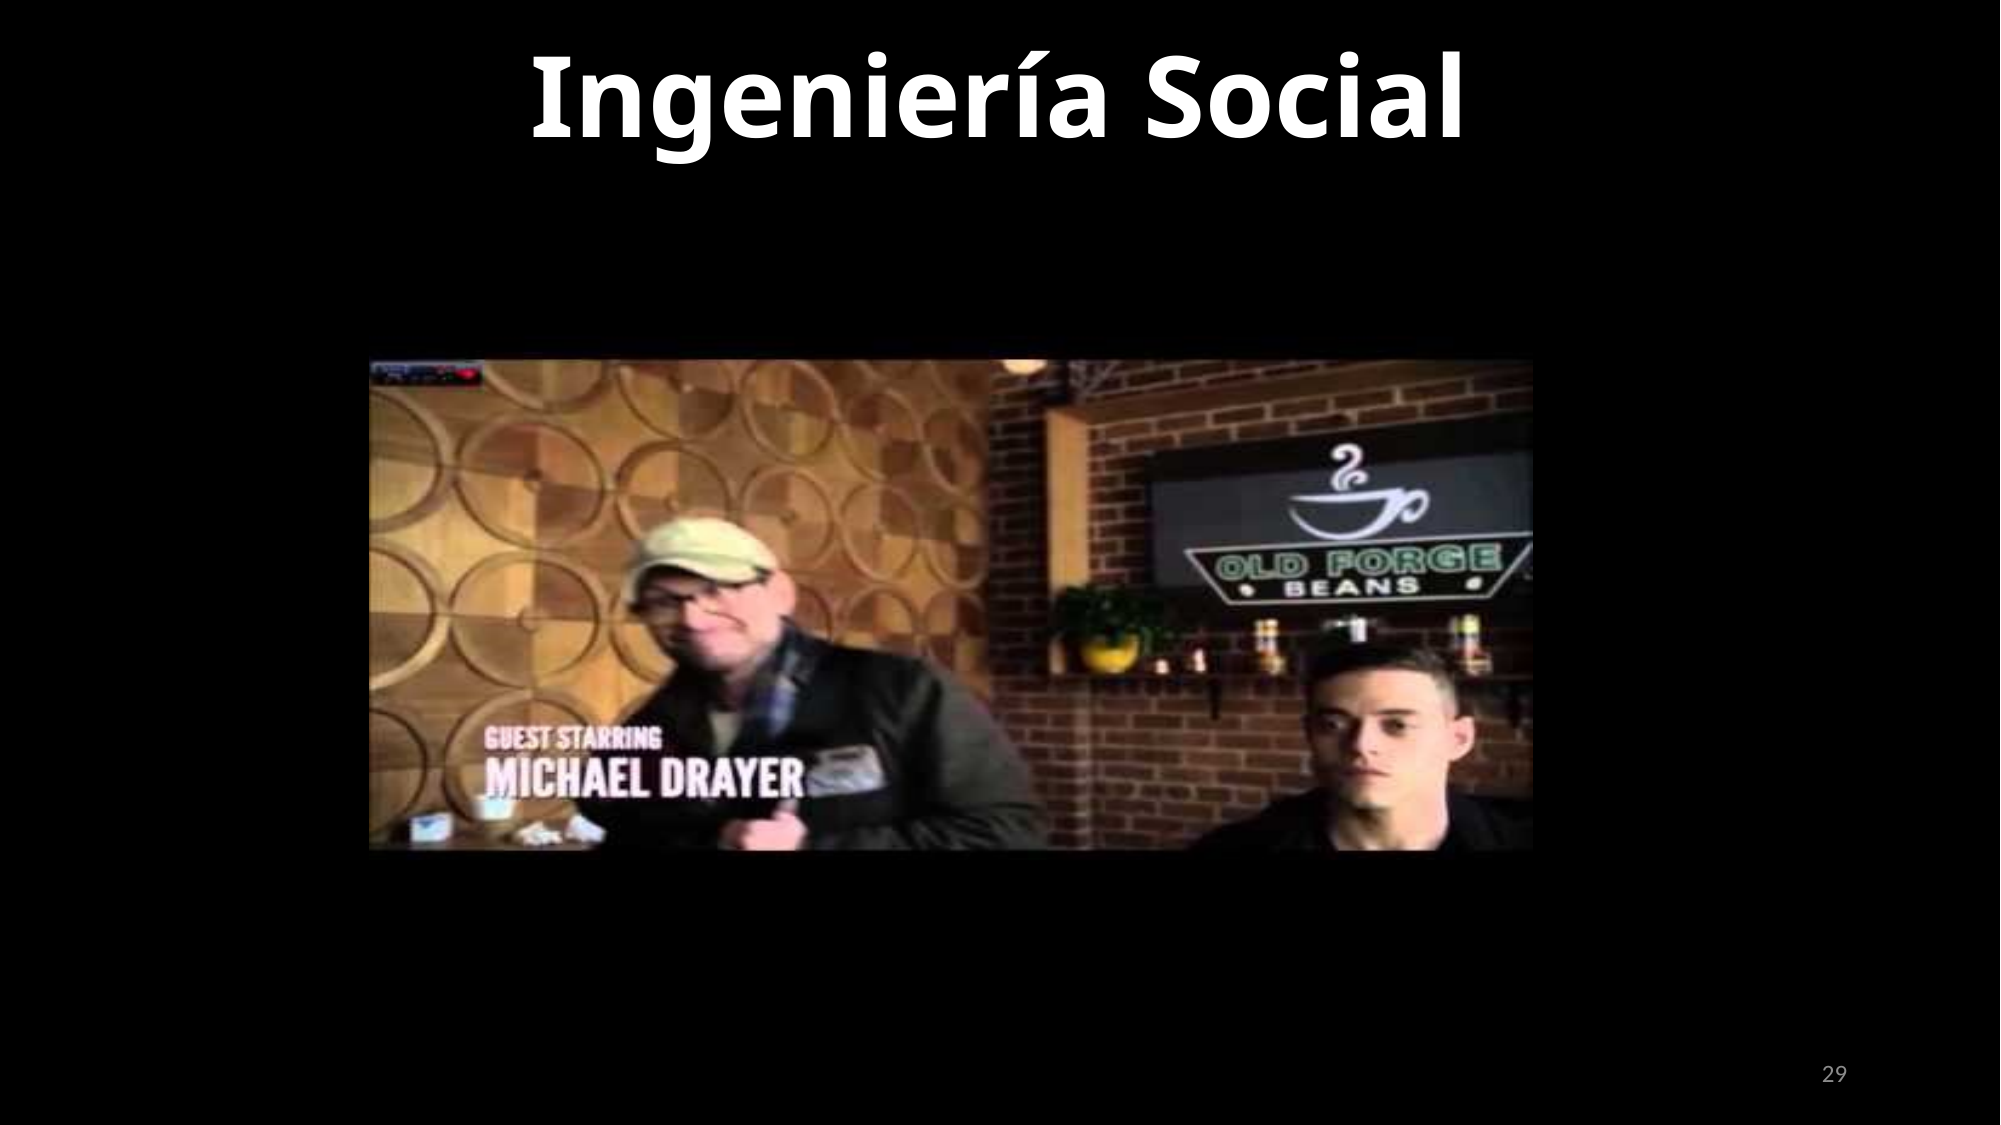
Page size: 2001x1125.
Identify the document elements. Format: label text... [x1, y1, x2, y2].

text_box Ingeniería Social [0, 17, 2000, 167]
slide_number 29 [1412, 1042, 1863, 1103]
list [368, 277, 1534, 934]
